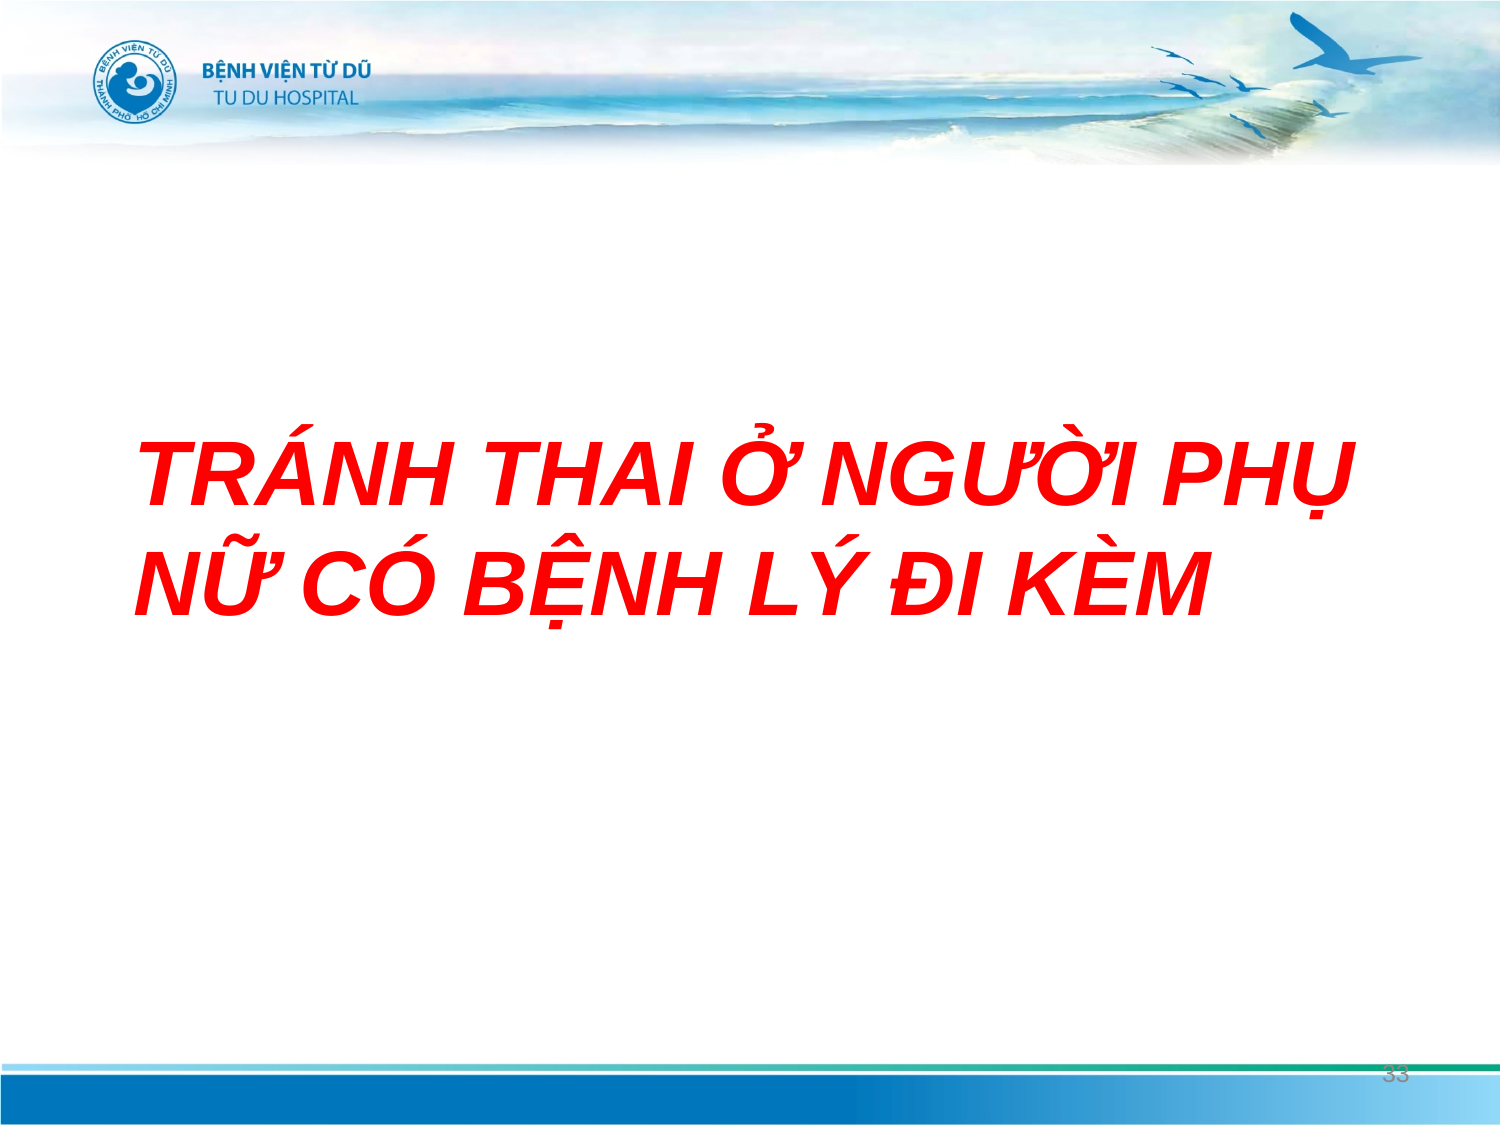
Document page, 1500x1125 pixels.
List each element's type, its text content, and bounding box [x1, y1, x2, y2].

title tránh thai ở người phụ nữ có bệnh lý đi kèm [118, 406, 1394, 645]
slide_number 33 [1074, 1042, 1425, 1103]
picture [0, 0, 1500, 1125]
